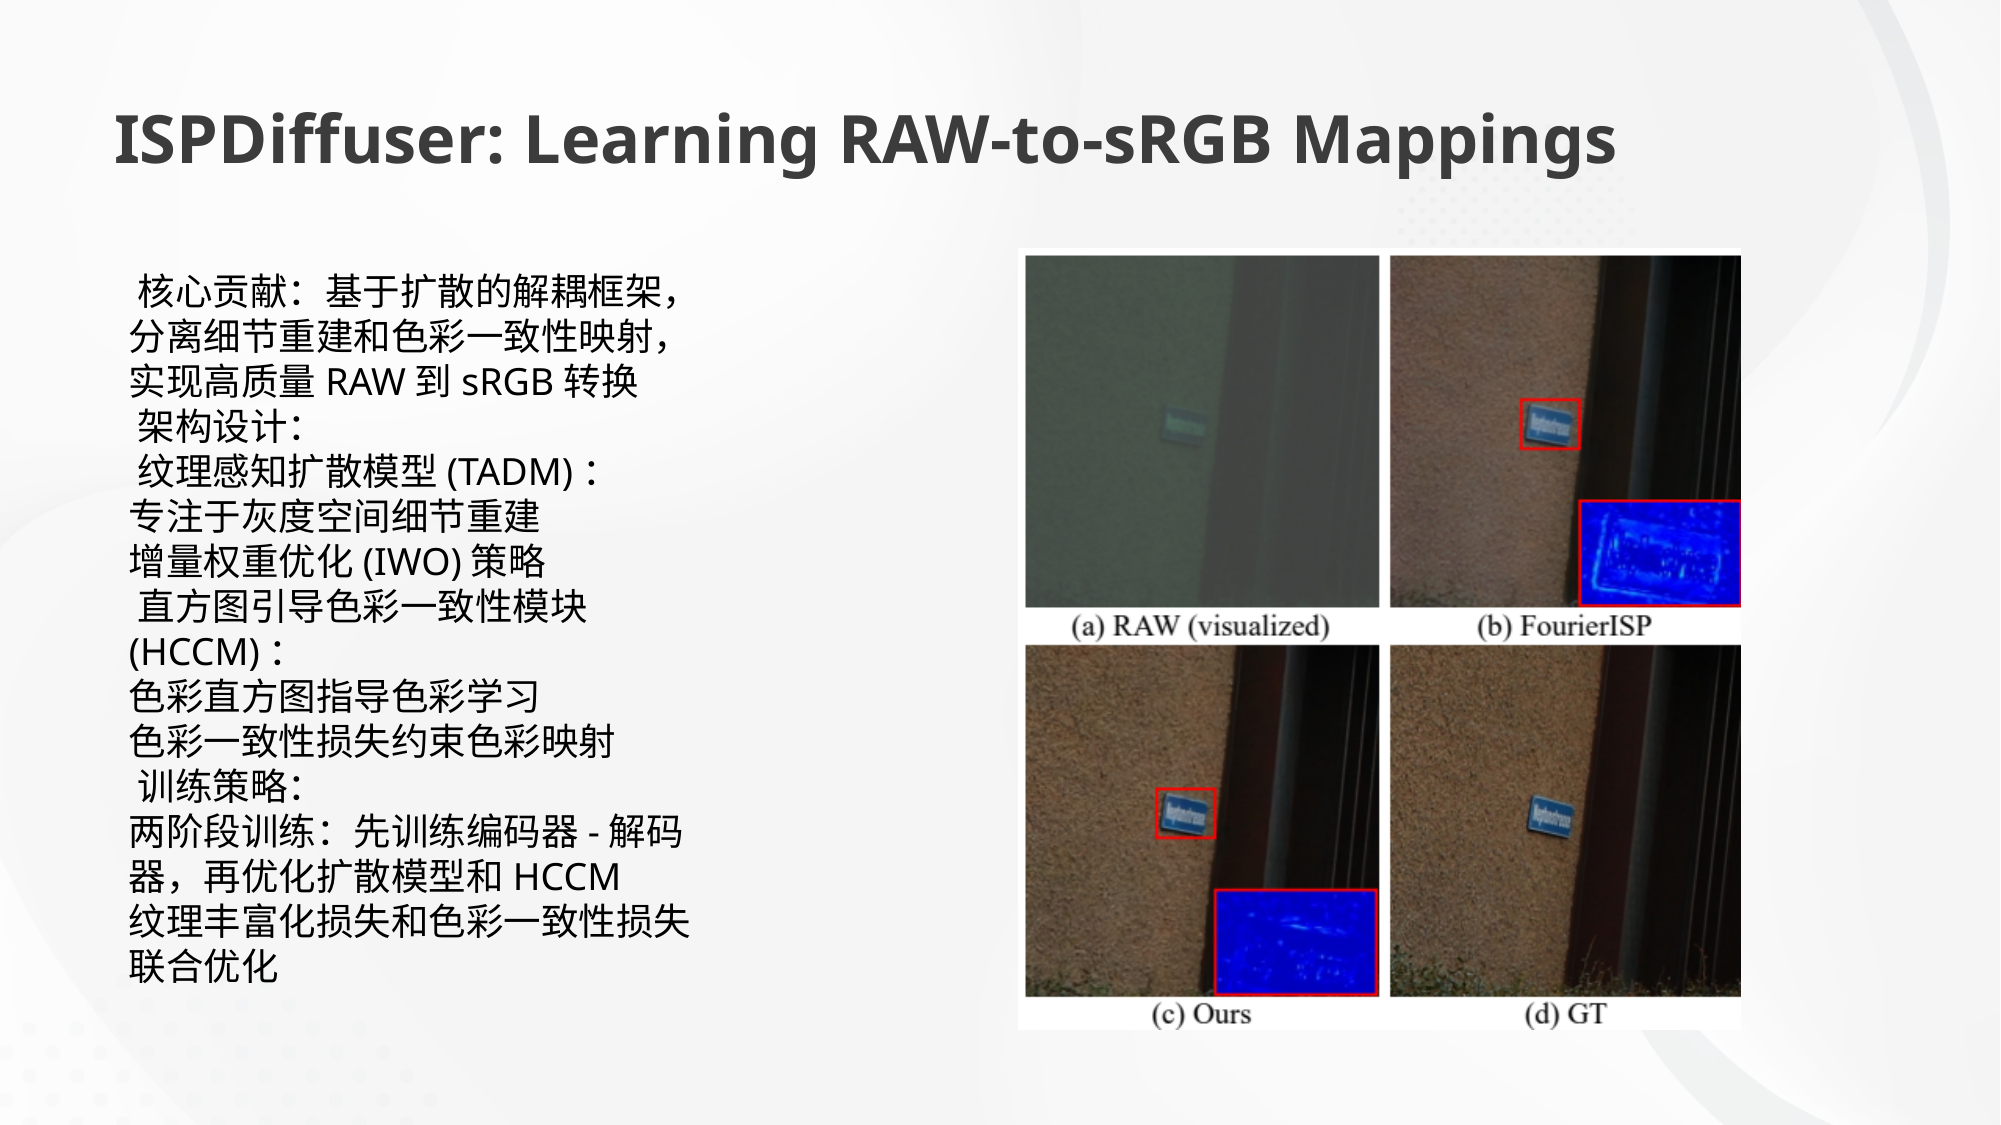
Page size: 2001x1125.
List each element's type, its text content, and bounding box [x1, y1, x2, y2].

title ISPDiffuser: Learning RAW-to-sRGB Mappings [114, 59, 1886, 178]
text_box ​​核心贡献​​：基于扩散的解耦框架，分离细节重建和色彩一致性映射，实现高质量RAW到sRGB转换 ​​架构设计​​： ​​纹理感知扩散模型(TADM)​​： 专注于灰度空间细节重建 增量权重优化(IWO)策略 ​​直方图引导色彩一致性模块(HCCM)​​： 色彩直方图指导色彩学习 色彩一致性损失约束色彩映射 ​​训练策略​​： 两阶段训练：先训练编码器-解码器，再优化扩散模型和HCCM 纹理丰富化损失和色彩一致性损失联合优化 [114, 260, 735, 996]
picture [1018, 248, 1741, 1030]
